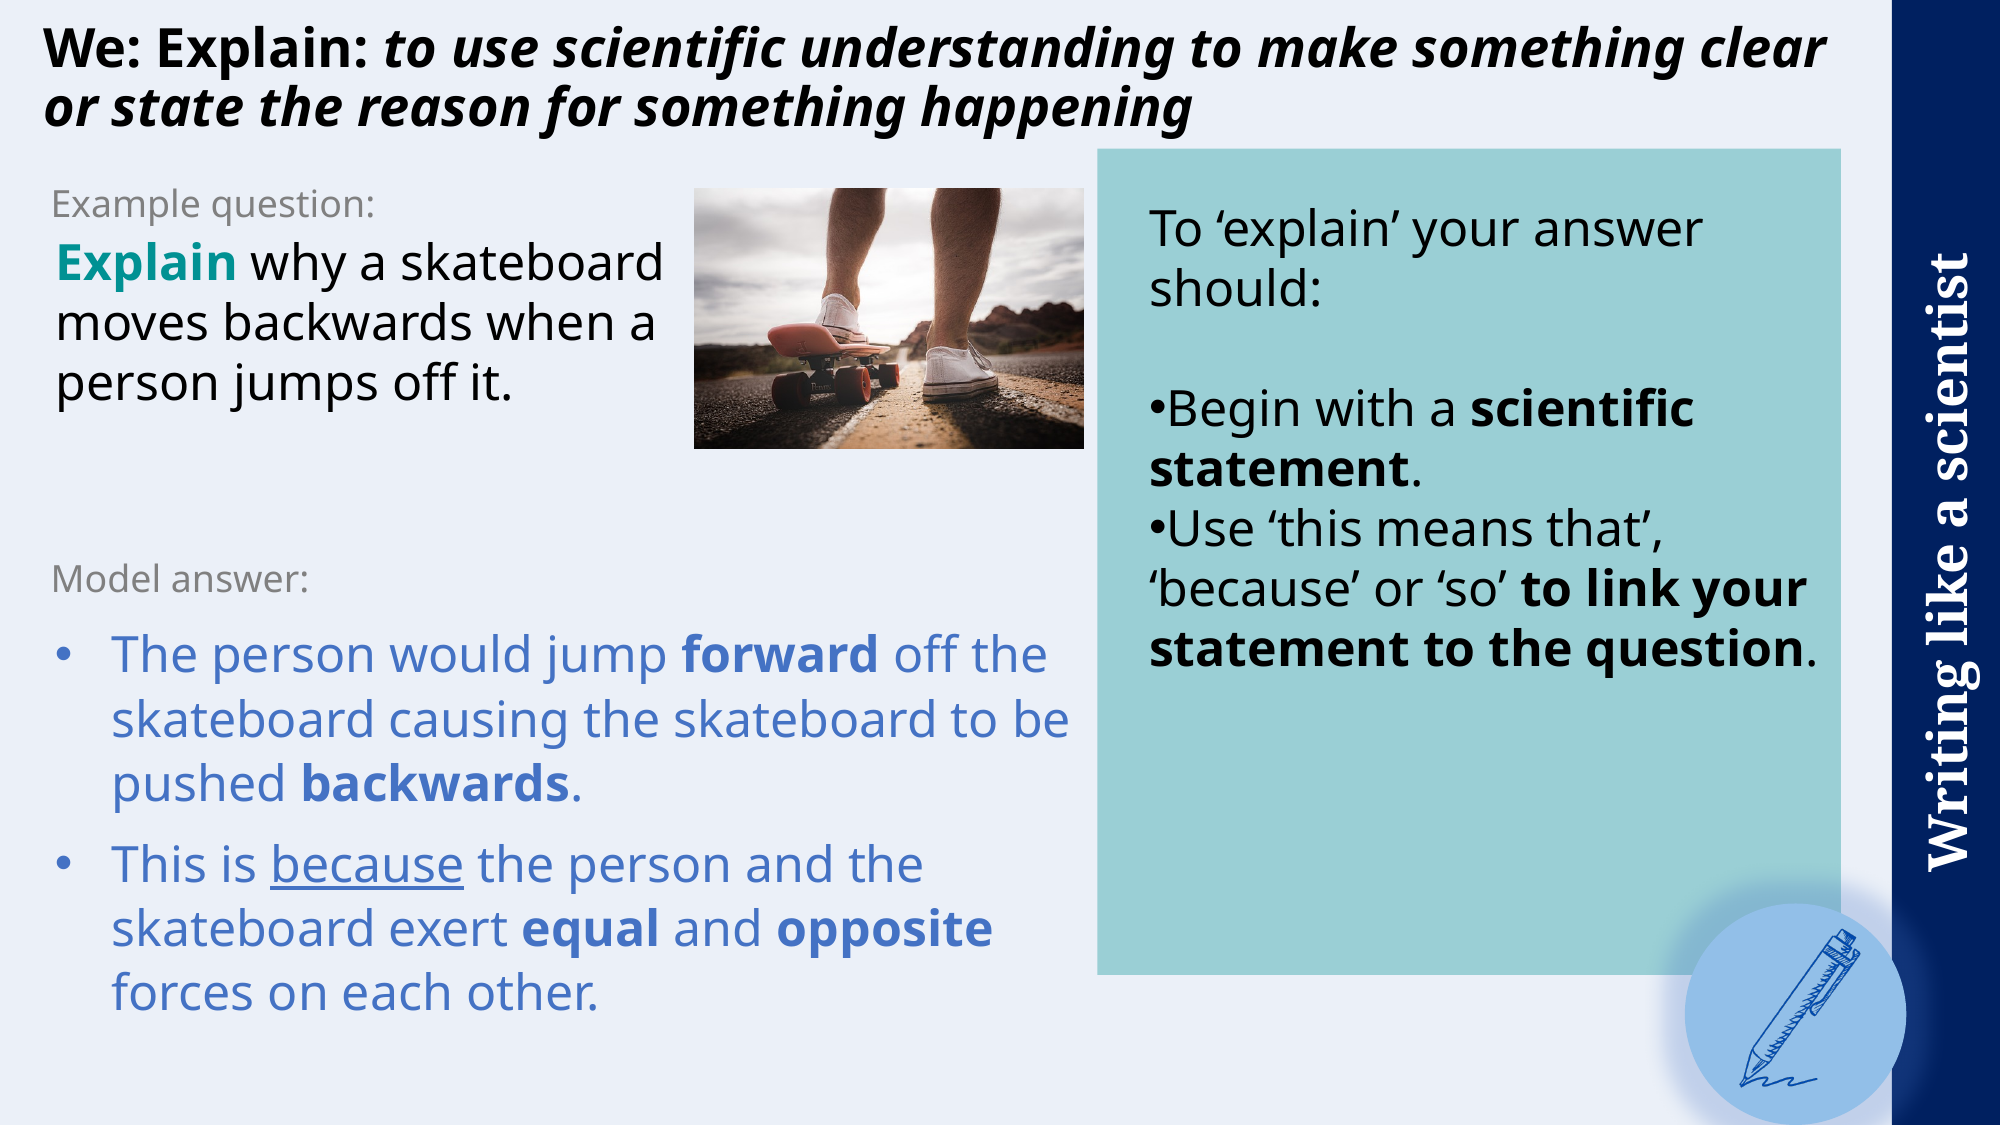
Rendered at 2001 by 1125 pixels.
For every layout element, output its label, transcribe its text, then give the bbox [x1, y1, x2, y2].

picture [1687, 913, 1882, 1108]
text_box To ‘explain’ your answer should: Begin with a scientific statement. Use ‘this means that’, ‘because’ or ‘so’ to link your statement to the question. [1134, 188, 1835, 684]
text_box Explain why a skateboard moves backwards when a person jumps off it. [40, 223, 687, 418]
picture [694, 188, 1084, 449]
title We: Explain: to use scientific understanding to make something clear or state the reason for something happening [43, 22, 1867, 138]
text_box Example question: [35, 172, 445, 233]
text_box The person would jump forward off the skateboard causing the skateboard to be pushed backwards. This is because the person and the skateboard exert equal and opposite forces on each other. [40, 611, 1094, 1028]
text_box Model answer: [35, 547, 420, 608]
